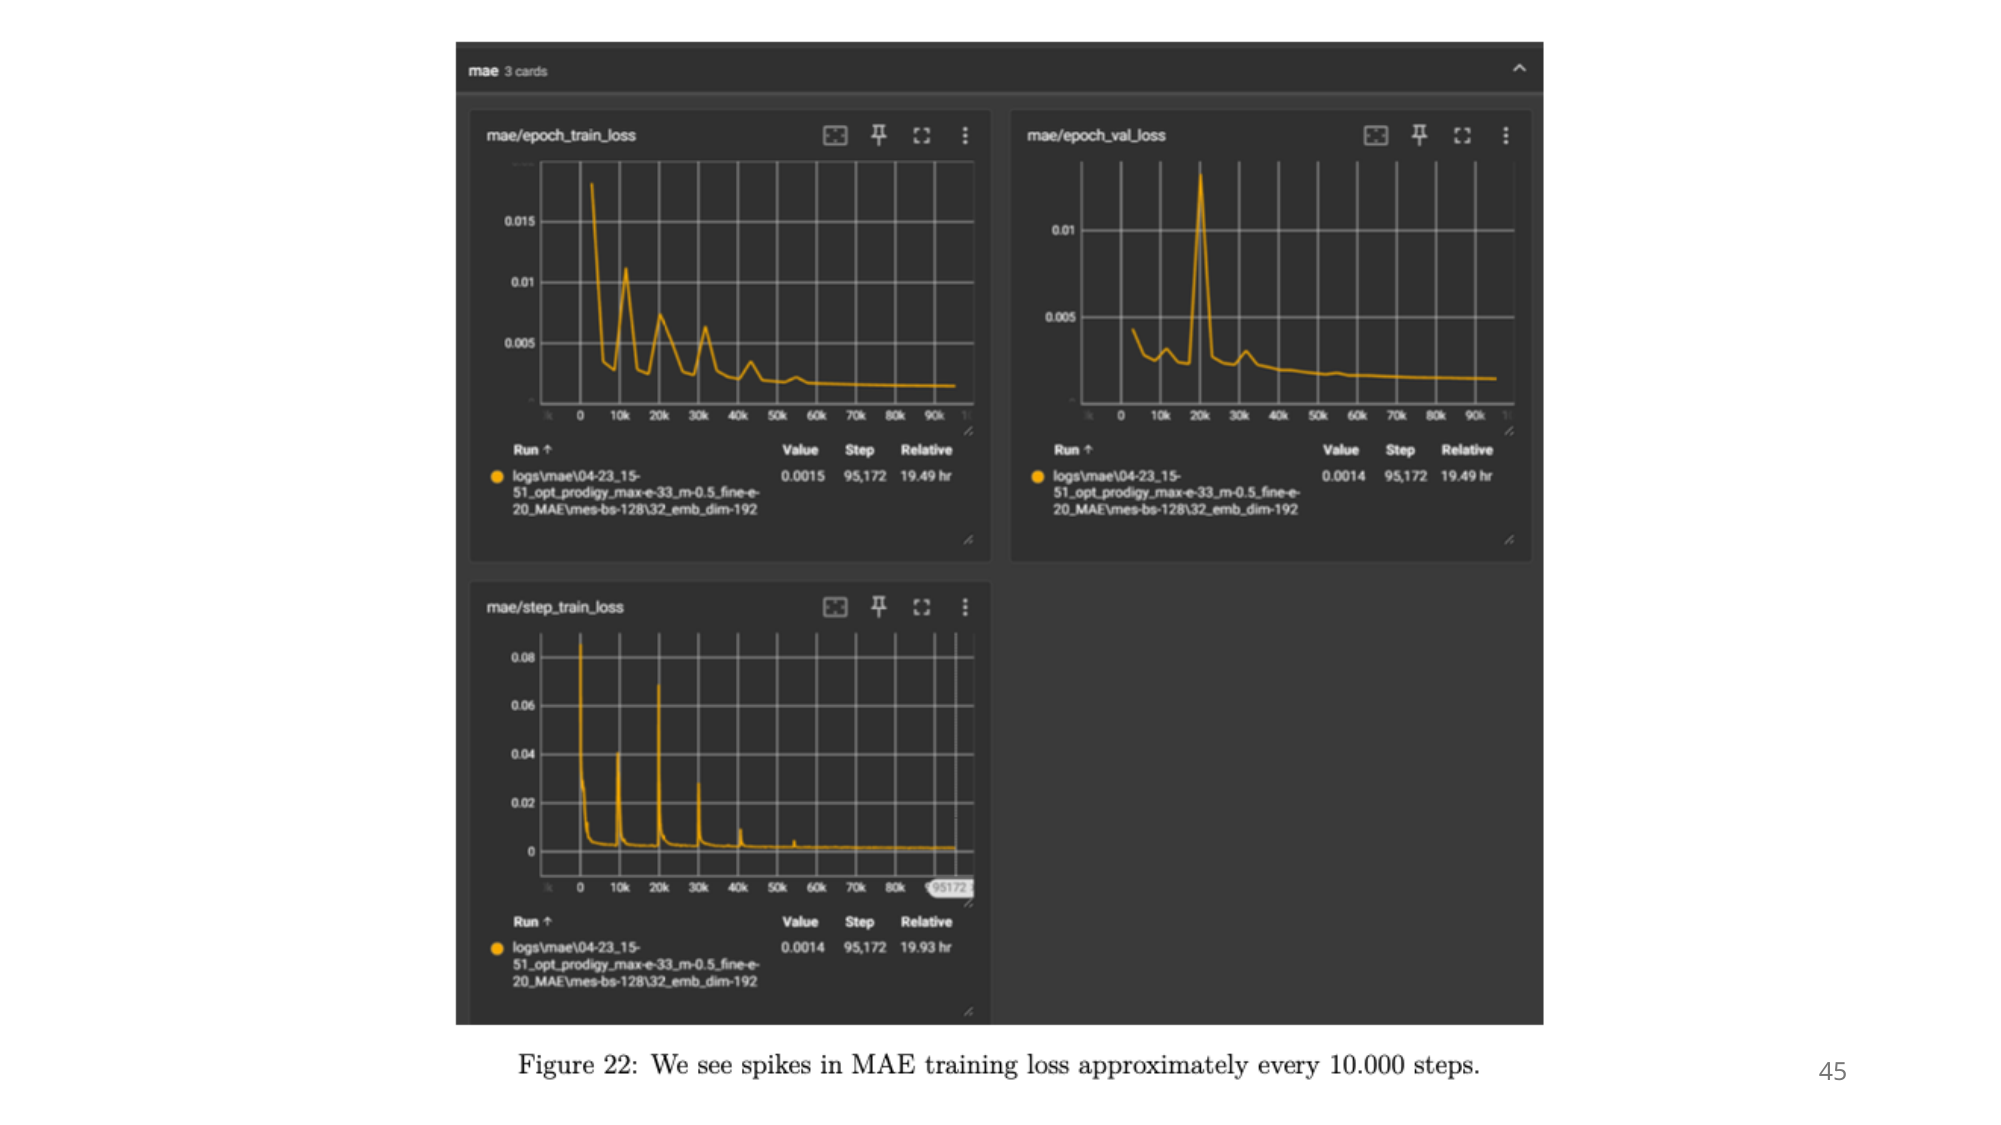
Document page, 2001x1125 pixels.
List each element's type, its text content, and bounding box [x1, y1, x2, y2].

picture [434, 26, 1566, 1099]
slide_number 44 [1412, 1042, 1863, 1103]
